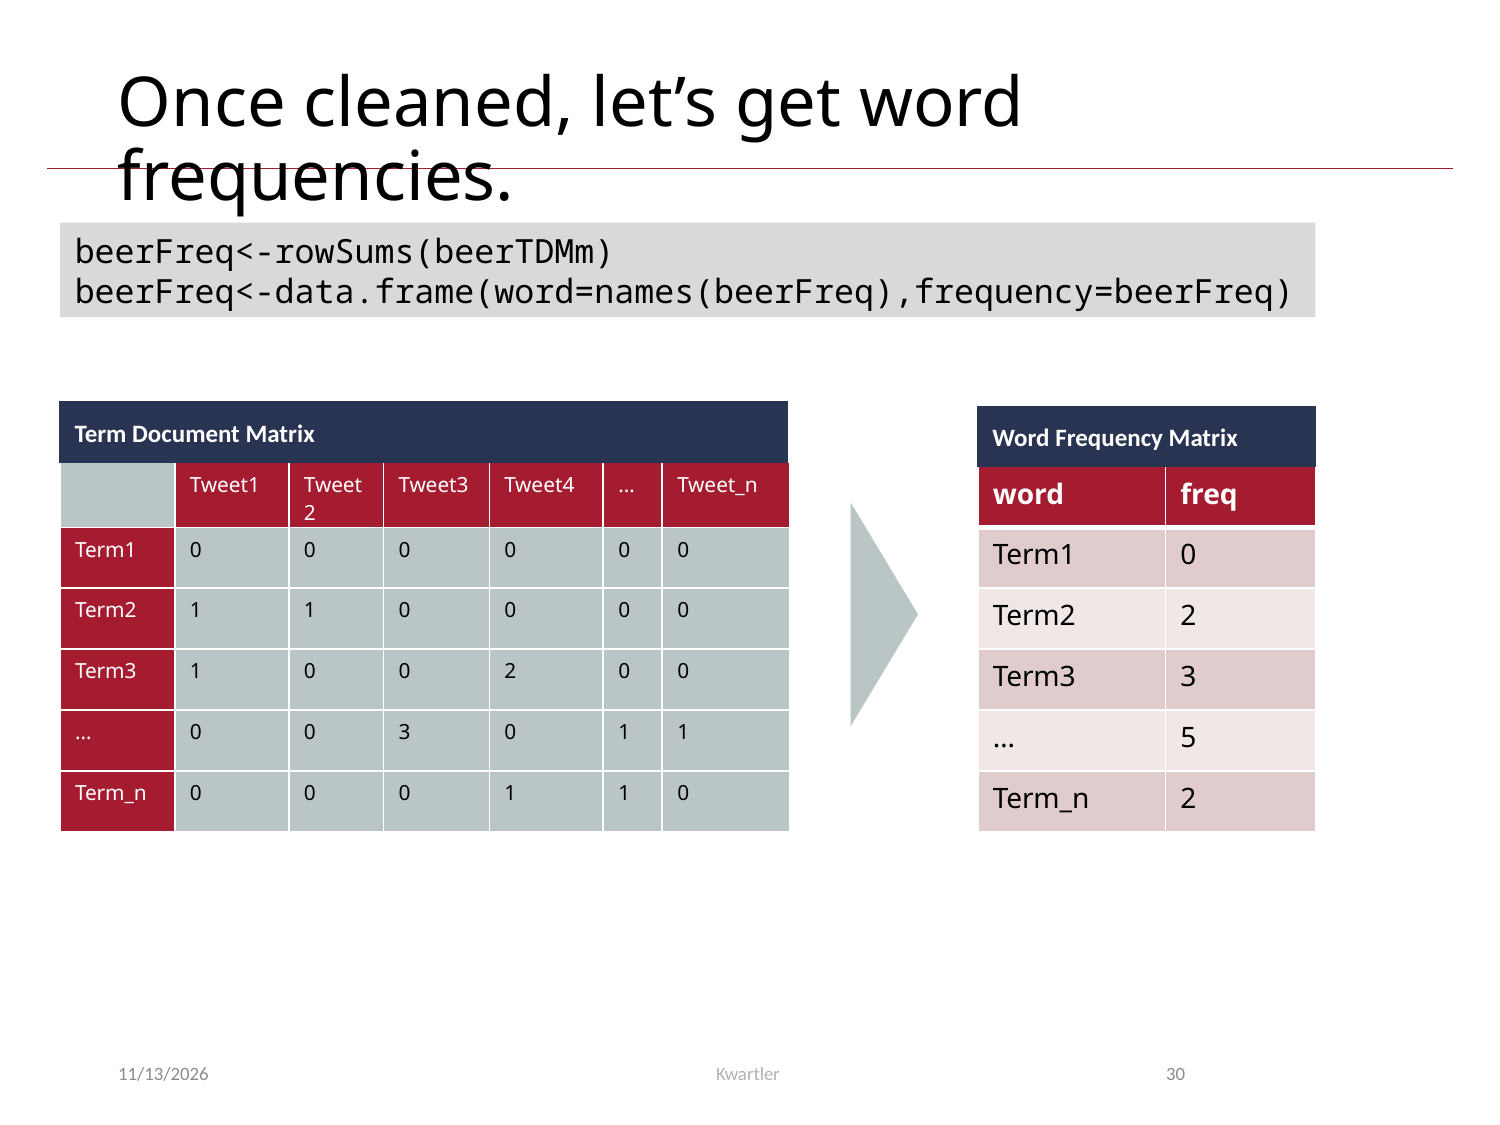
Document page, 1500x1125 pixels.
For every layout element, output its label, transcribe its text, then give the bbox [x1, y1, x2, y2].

table_cell 0 [290, 772, 383, 831]
table_cell Term2 [979, 589, 1165, 648]
footer Kwartler [496, 1042, 1004, 1103]
table_header Tweet4 [490, 463, 602, 527]
table_cell 1 [663, 711, 789, 770]
table_cell 0 [176, 528, 288, 587]
table_header Tweet_n [663, 463, 789, 527]
table_cell 0 [663, 528, 789, 587]
table_cell 5 [1166, 711, 1315, 770]
table_cell 0 [663, 650, 789, 709]
table_cell 1 [290, 589, 383, 648]
table_cell Term3 [61, 650, 174, 709]
table_cell Term1 [61, 528, 174, 587]
table_cell 0 [604, 589, 661, 648]
table_cell Term1 [979, 530, 1165, 587]
table_cell 1 [176, 650, 288, 709]
table_cell 0 [490, 711, 602, 770]
table_cell 0 [290, 528, 383, 587]
text_box Once cleaned, let’s get word frequencies. [103, 59, 1397, 157]
text_box Word Frequency Matrix [977, 406, 1316, 468]
table_header Tweet3 [384, 463, 489, 527]
text_box [850, 502, 918, 727]
table_cell Term2 [61, 589, 174, 648]
table_cell 3 [1166, 650, 1315, 709]
table_cell 2 [490, 650, 602, 709]
table_cell Term3 [979, 650, 1165, 709]
table_cell 2 [1166, 772, 1315, 831]
table_cell 3 [384, 711, 489, 770]
table_cell Term_n [979, 772, 1165, 831]
table_cell 0 [490, 528, 602, 587]
table_header [61, 463, 174, 527]
table_cell 0 [604, 650, 661, 709]
table_cell 1 [604, 711, 661, 770]
table_cell 0 [384, 589, 489, 648]
table_cell 1 [176, 589, 288, 648]
table_header Tweet2 [290, 463, 383, 527]
table_cell 0 [604, 528, 661, 587]
table_cell 0 [176, 711, 288, 770]
table_cell 0 [176, 772, 288, 831]
table_cell 1 [604, 772, 661, 831]
table_cell 0 [490, 589, 602, 648]
table_cell 0 [384, 650, 489, 709]
text_box beerFreq<-rowSums(beerTDMm) beerFreq<-data.frame(word=names(beerFreq),frequency=beerFreq) [60, 222, 1316, 318]
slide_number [103, 1042, 441, 1103]
table_cell … [61, 711, 174, 770]
table_header … [604, 463, 661, 527]
table_cell 0 [1166, 530, 1315, 587]
table_cell 0 [663, 772, 789, 831]
table_cell 0 [663, 589, 789, 648]
table_cell 0 [290, 711, 383, 770]
table_header Tweet1 [176, 463, 288, 527]
table_cell Term_n [61, 772, 174, 831]
table_cell 0 [384, 772, 489, 831]
table_cell 1 [490, 772, 602, 831]
table_header word [979, 468, 1165, 525]
table_cell 0 [384, 528, 489, 587]
table_cell … [979, 711, 1165, 770]
text_box Term Document Matrix [59, 401, 788, 463]
table_header freq [1166, 468, 1315, 525]
slide_number 30 [1059, 1042, 1200, 1103]
table_cell 2 [1166, 589, 1315, 648]
table_cell 0 [290, 650, 383, 709]
